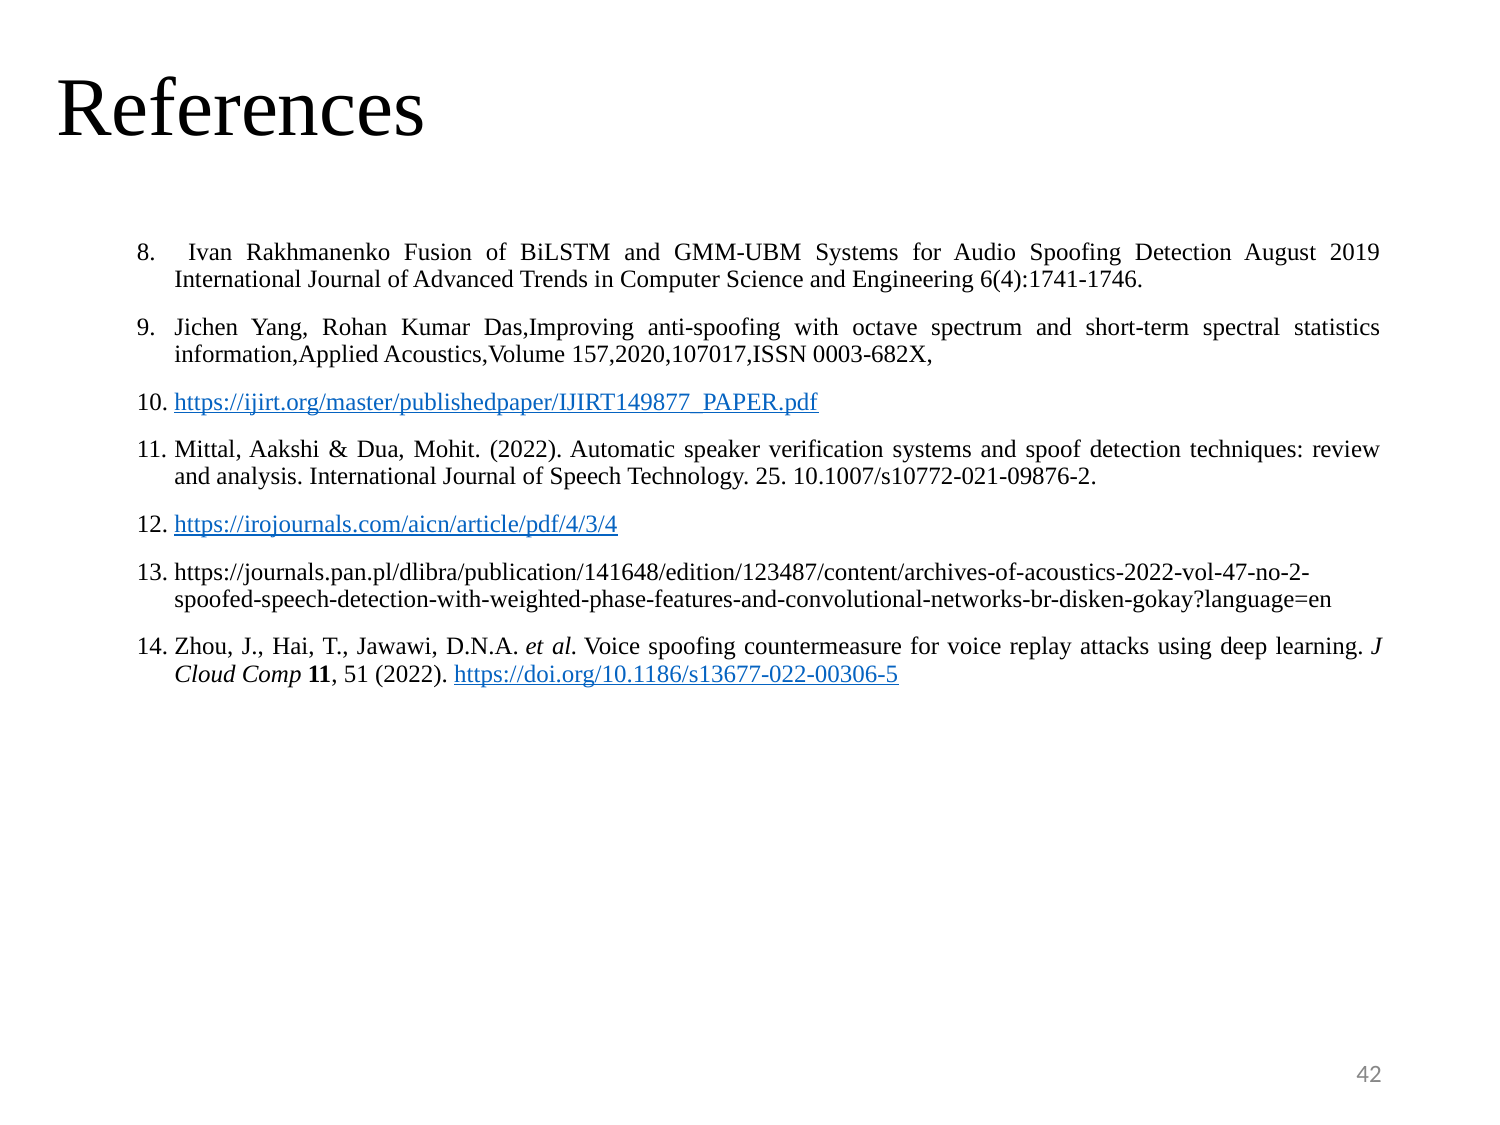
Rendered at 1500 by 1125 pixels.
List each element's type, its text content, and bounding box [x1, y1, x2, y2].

list Ivan Rakhmanenko Fusion of BiLSTM and GMM-UBM Systems for Audio Spoofing Detection August 2019 International Journal of Advanced Trends in Computer Science and Engineering 6(4):1741-1746. Jichen Yang, Rohan Kumar Das,Improving anti-spoofing with octave spectrum and short-term spectral statistics information,Applied Acoustics,Volume 157,2020,107017,ISSN 0003-682X, https://ijirt.org/master/publishedpaper/IJIRT149877_PAPER.pdf Mittal, Aakshi & Dua, Mohit. (2022). Automatic speaker verification systems and spoof detection techniques: review and analysis. International Journal of Speech Technology. 25. 10.1007/s10772-021-09876-2. https://irojournals.com/aicn/article/pdf/4/3/4 https://journals.pan.pl/dlibra/publication/141648/edition/123487/content/archives-of-acoustics-2022-vol-47-no-2-spoofed-speech-detection-with-weighted-phase-features-and-convolutional-networks-br-disken-gokay?language=en Zhou, J., Hai, T., Jawawi, D.N.A. et al. Voice spoofing countermeasure for voice replay attacks using deep learning. J Cloud Comp 11, 51 (2022). https://doi.org/10.1186/s13677-022-00306-5 [103, 231, 1397, 1014]
title References [41, 0, 1336, 218]
slide_number 42 [1059, 1042, 1397, 1103]
